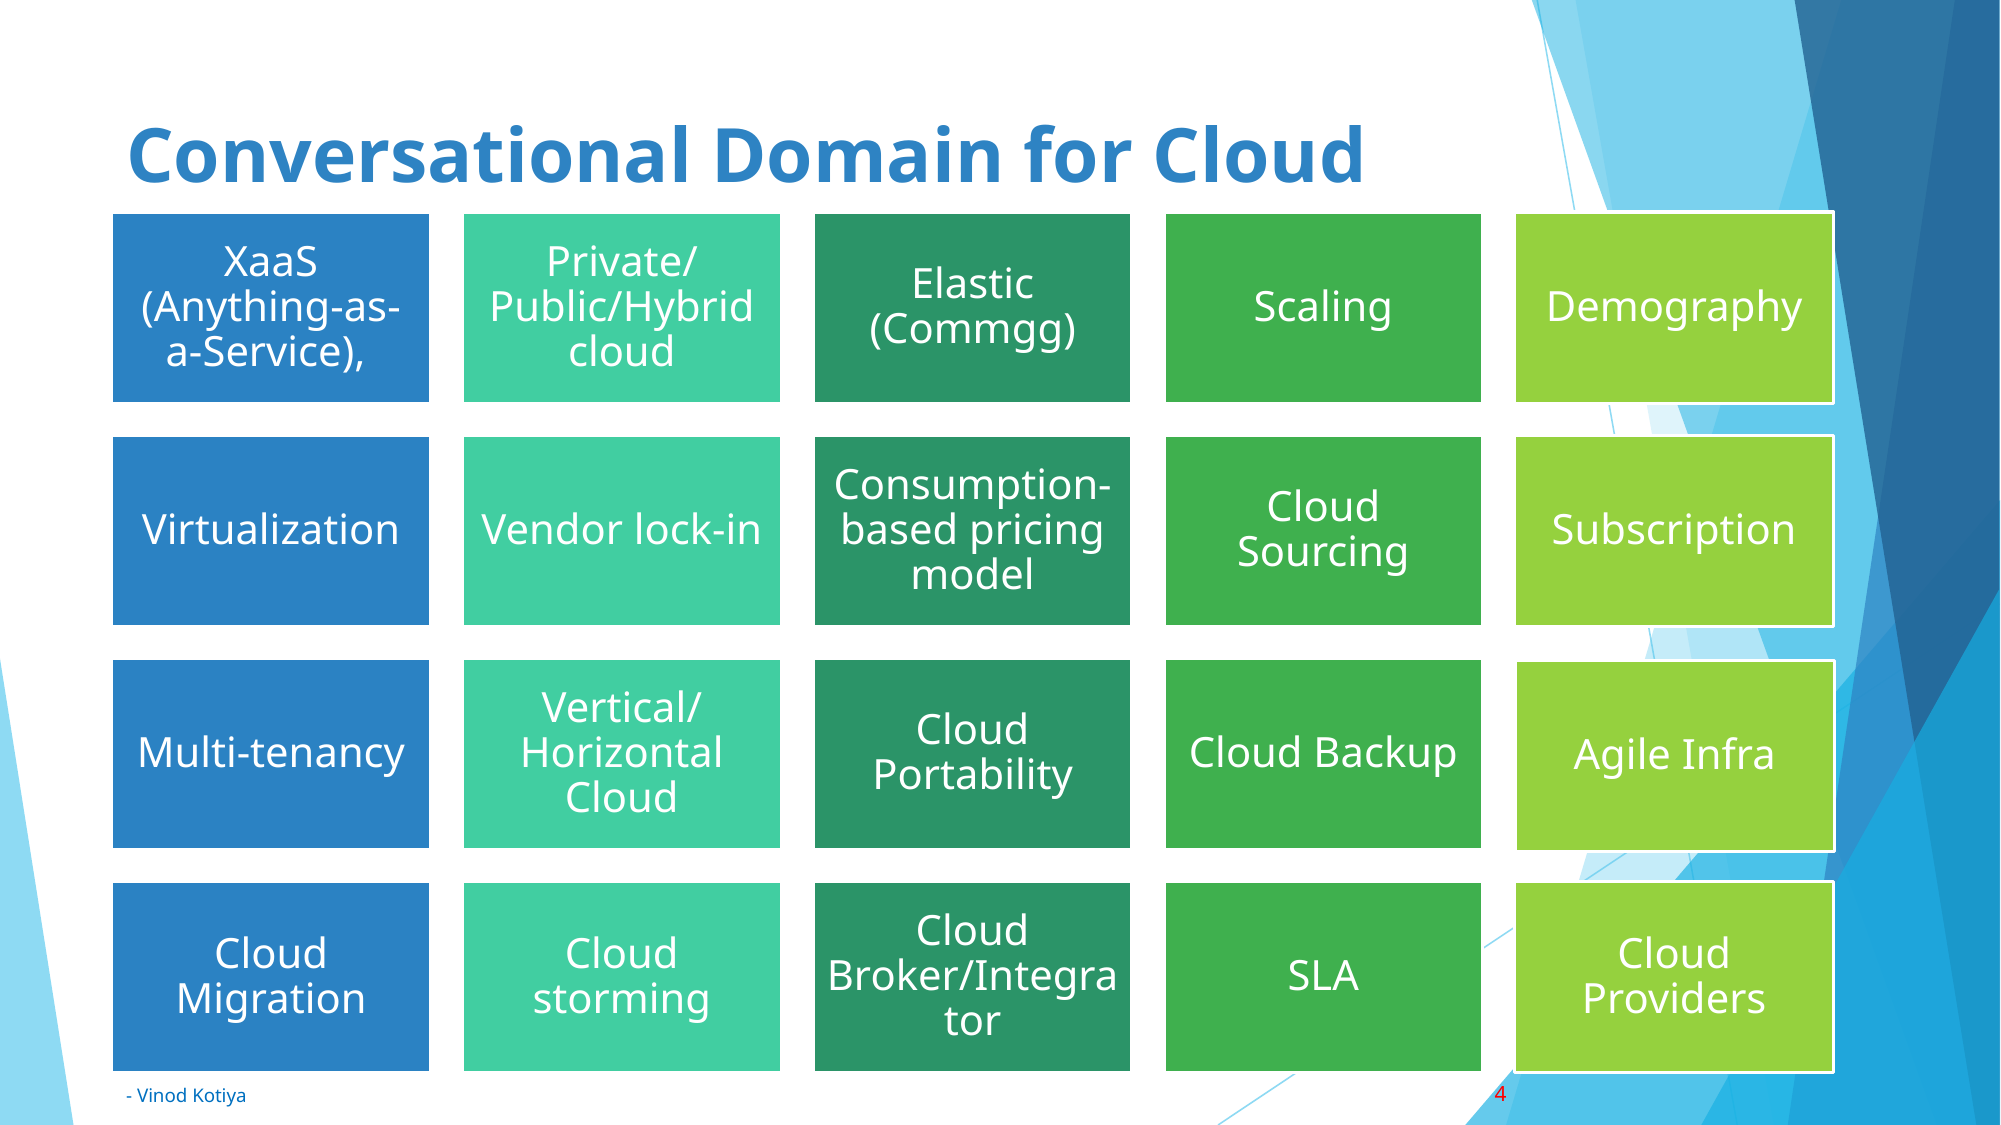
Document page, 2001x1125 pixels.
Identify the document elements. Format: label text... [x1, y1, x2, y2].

slide_number 4 [1409, 1082, 1522, 1125]
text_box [111, 211, 1835, 1074]
title Conversational Domain for Cloud [111, 99, 1522, 210]
footer - Vinod Kotiya [111, 1081, 1145, 1125]
